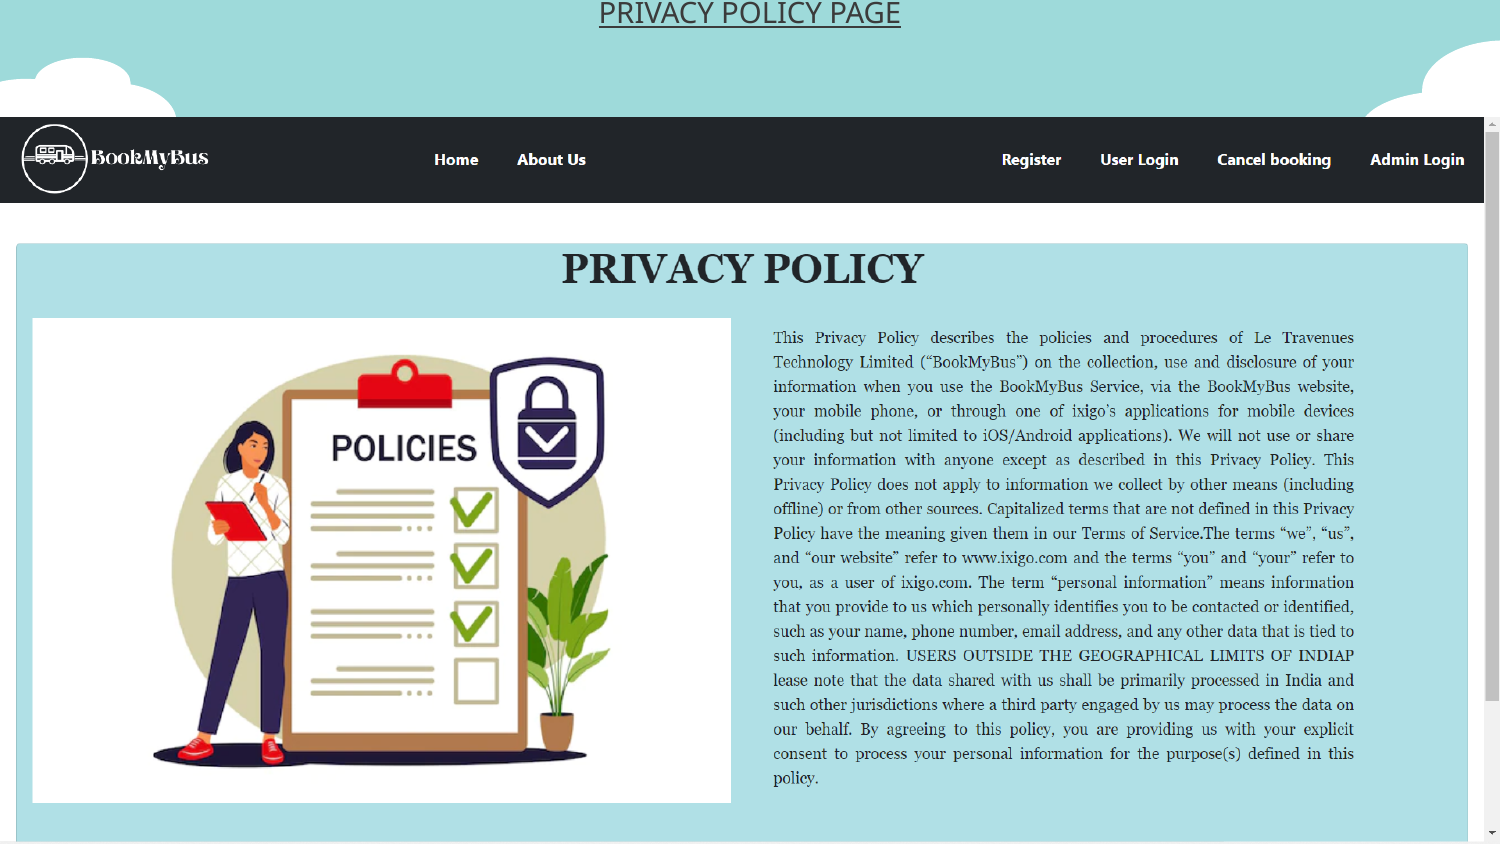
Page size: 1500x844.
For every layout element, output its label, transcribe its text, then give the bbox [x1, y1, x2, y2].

title PRIVACY POLICY PAGE [116, 0, 1383, 46]
picture [0, 116, 1500, 844]
